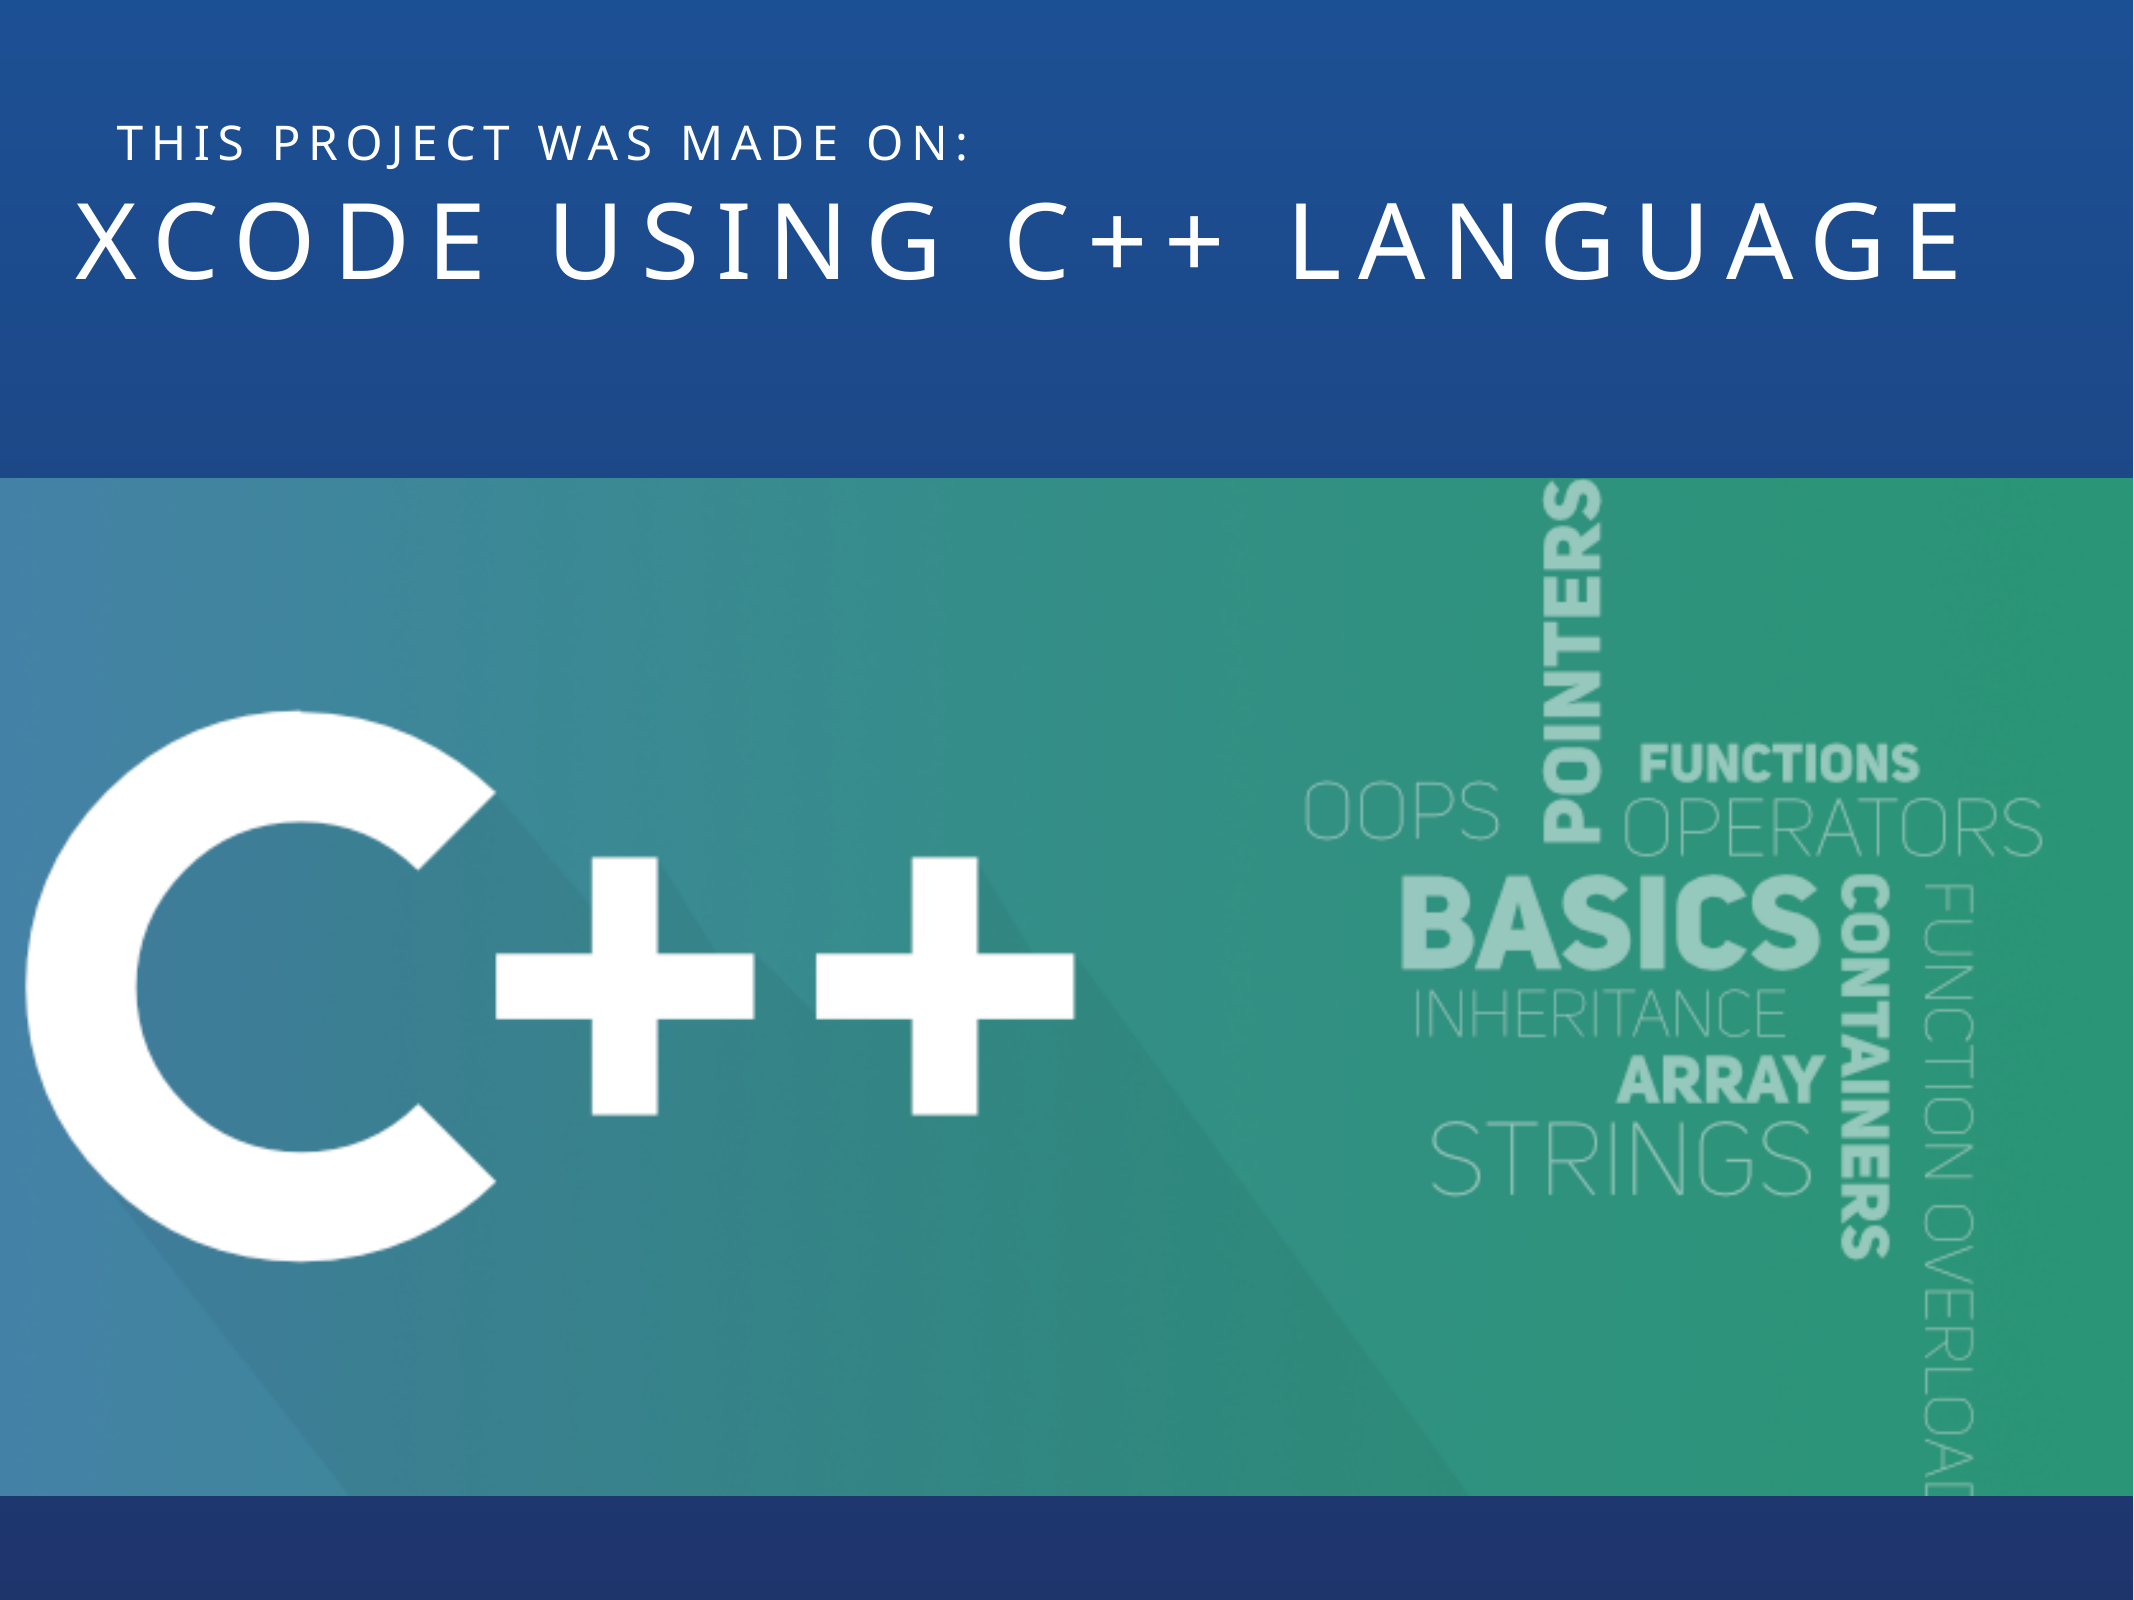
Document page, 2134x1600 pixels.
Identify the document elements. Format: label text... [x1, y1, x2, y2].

title Xcode using c++ language [66, 165, 2067, 406]
list This project was made on: [107, 99, 2026, 184]
picture [0, 478, 2134, 1496]
